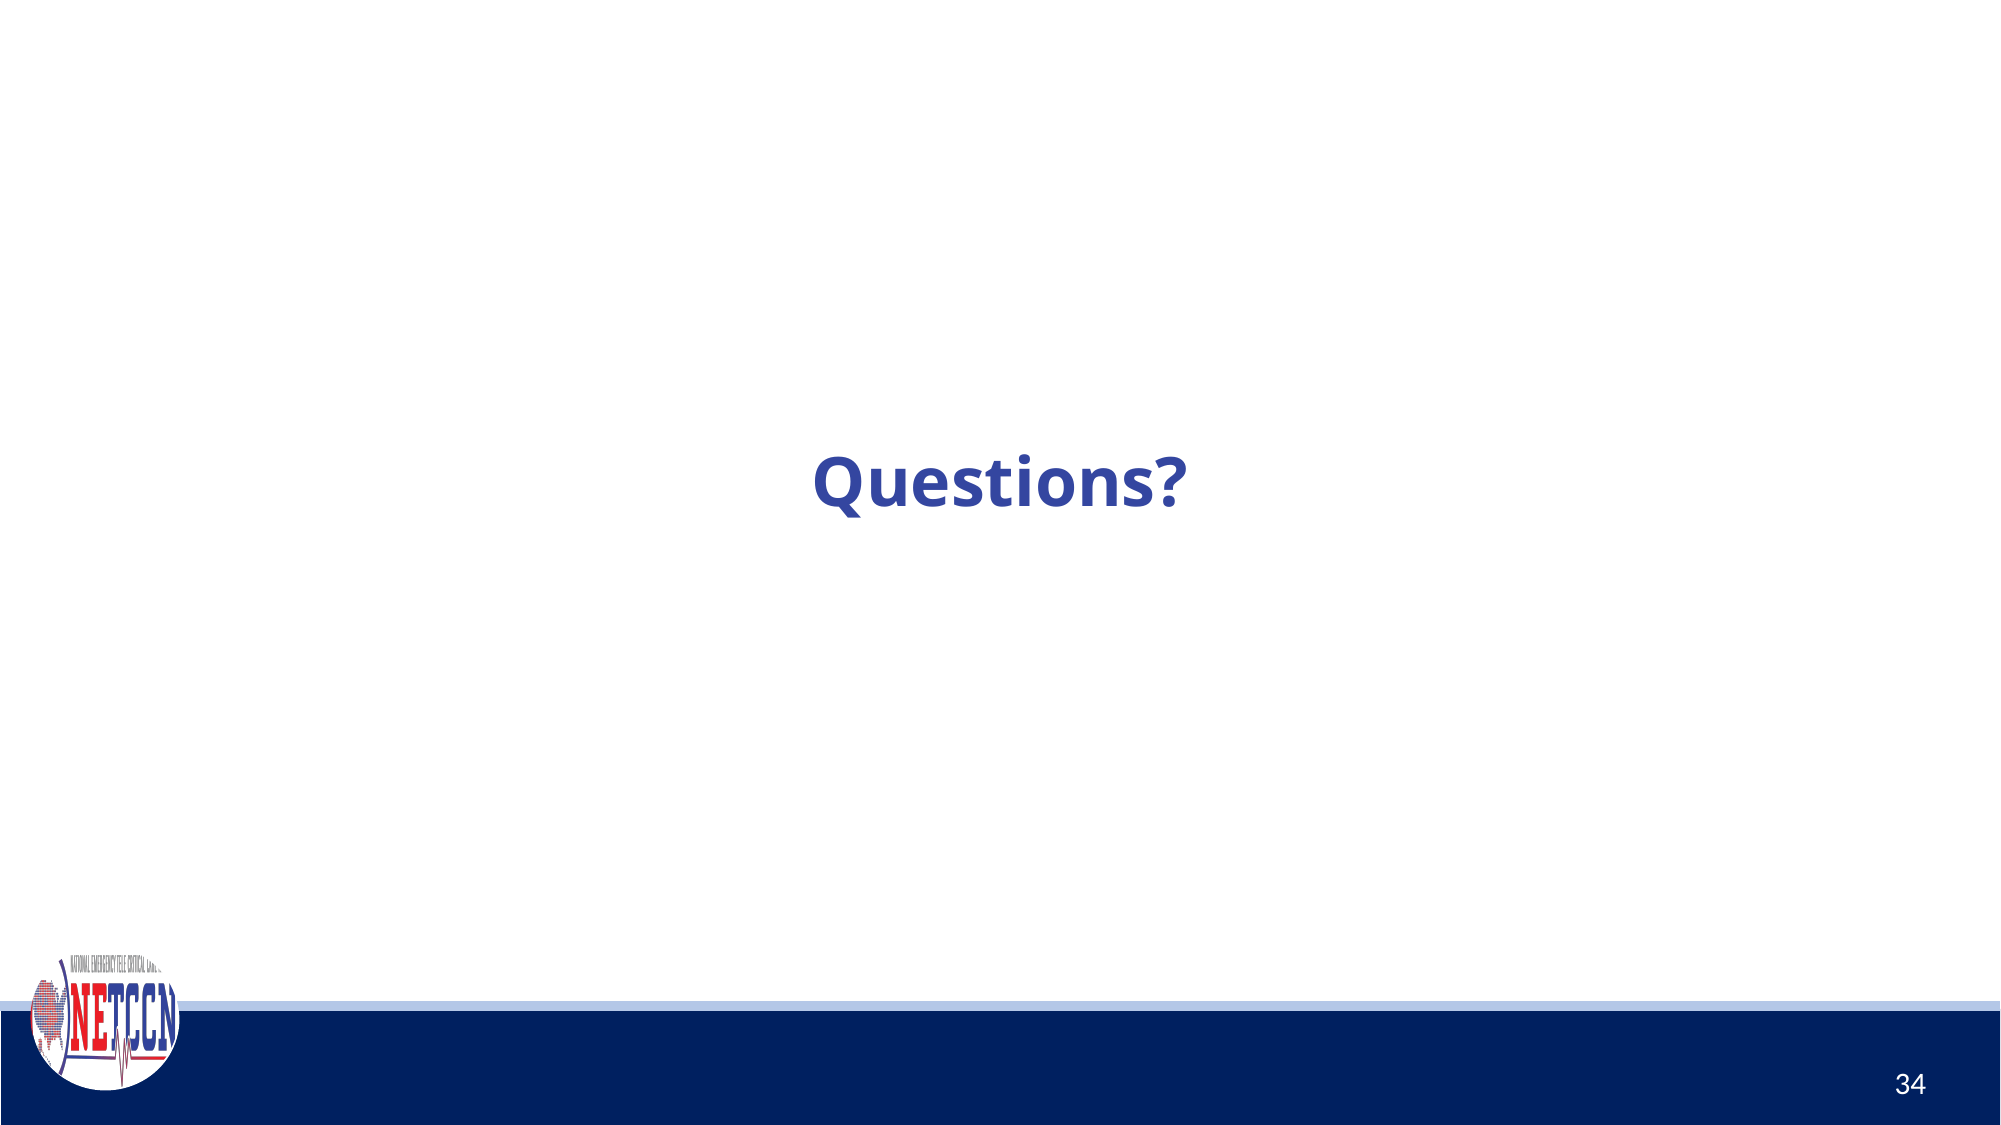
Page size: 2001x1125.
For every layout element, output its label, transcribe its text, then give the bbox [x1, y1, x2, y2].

title Questions? [137, 375, 1863, 593]
picture [30, 945, 179, 1089]
